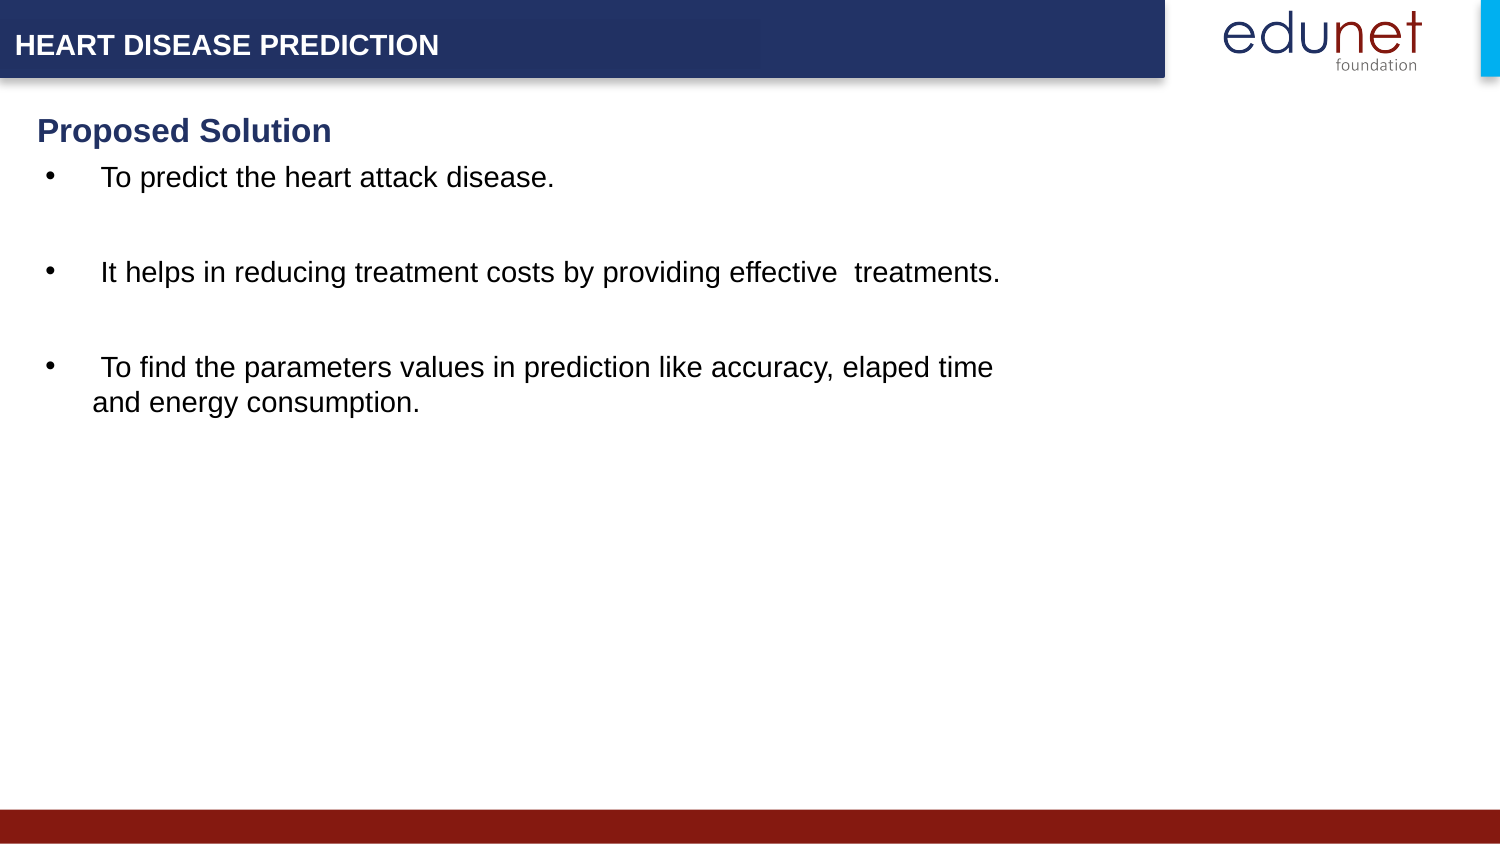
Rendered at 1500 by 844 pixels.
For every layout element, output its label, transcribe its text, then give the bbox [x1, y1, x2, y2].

text_box Proposed Solution [22, 94, 750, 174]
text_box HEART DISEASE PREDICTION [0, 19, 761, 69]
picture [1219, 8, 1424, 75]
list To predict the heart attack disease. It helps in reducing treatment costs by providing effective treatments. To find the parameters values in prediction like accuracy, elaped time and energy consumption. [30, 142, 1047, 572]
